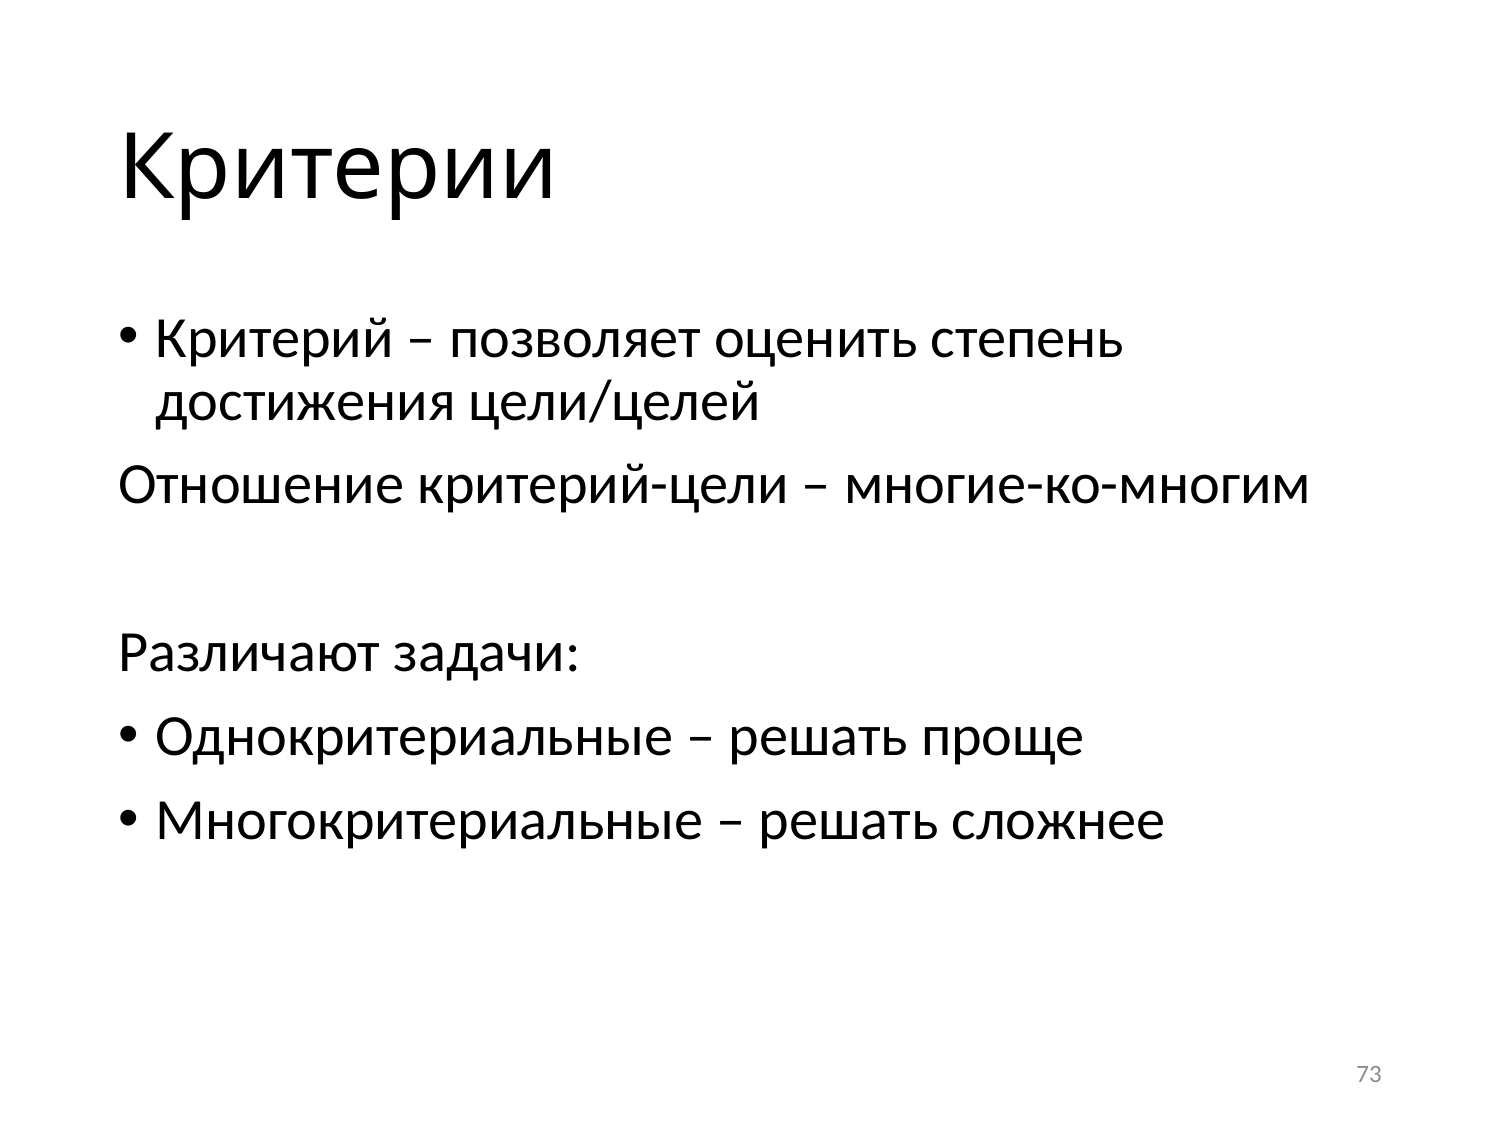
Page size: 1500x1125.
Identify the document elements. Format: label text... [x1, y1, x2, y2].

slide_number 73 [1059, 1042, 1397, 1103]
title Критерии [103, 59, 1397, 278]
list Критерий – позволяет оценить степень достижения цели/целей Отношение критерий-цели – многие-ко-многим Различают задачи: Однокритериальные – решать проще Многокритериальные – решать сложнее [103, 299, 1397, 1014]
